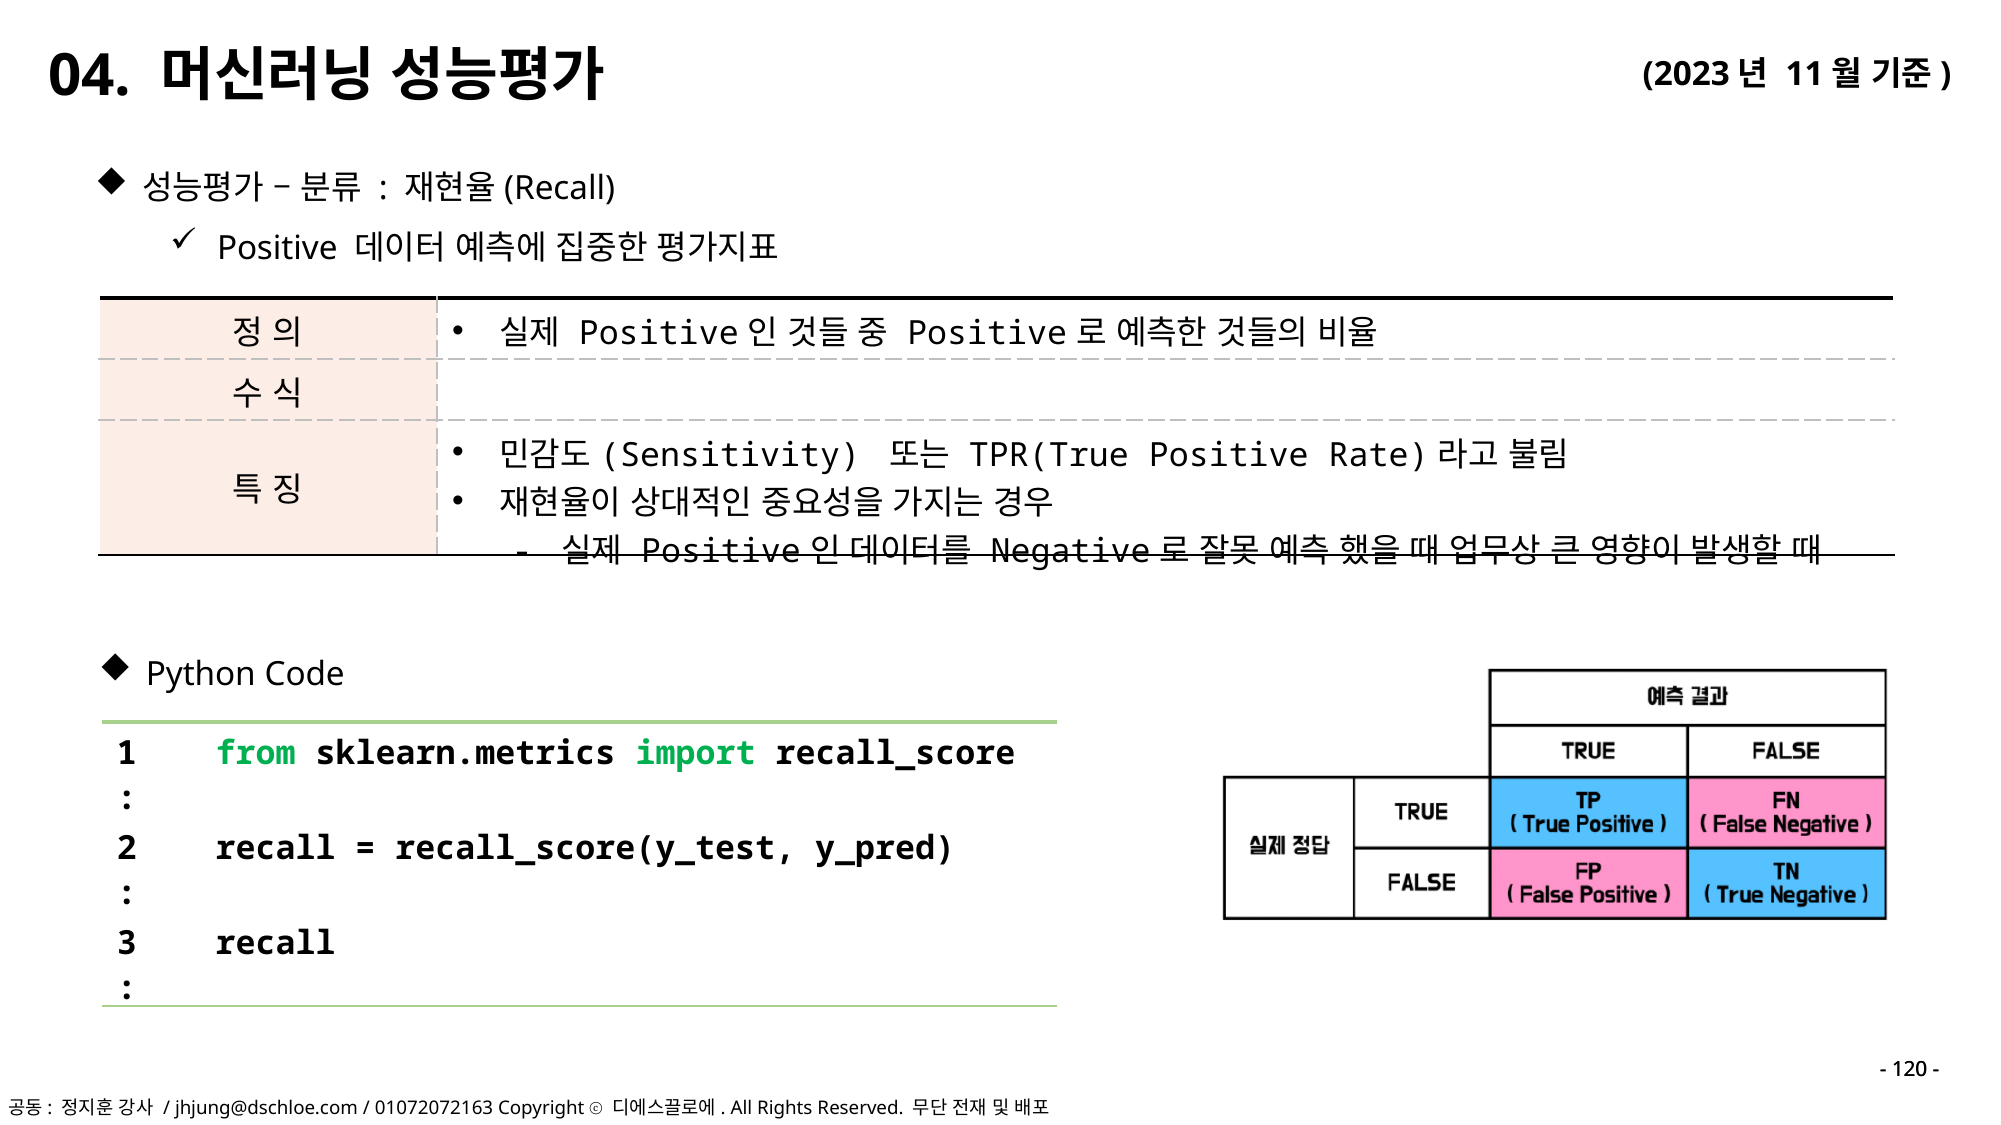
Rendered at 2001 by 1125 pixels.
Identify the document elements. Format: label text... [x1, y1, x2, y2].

table_header from sklearn.metrics import recall_score [201, 724, 1057, 816]
text_box 성능평가 – 분류 : 재현율(Recall) Positive 데이터 예측에 집중한 평가지표 [80, 138, 794, 274]
table_header 1 : [102, 724, 201, 816]
table_cell recall [201, 911, 1057, 1005]
table_cell 2 : [102, 816, 201, 911]
table_cell recall = recall_score(y_test, y_pred) [201, 816, 1057, 911]
table_cell 3 : [102, 911, 201, 1005]
text_box Python Code [84, 624, 360, 700]
text_box 04. 머신러닝 성능평가 [33, 30, 620, 115]
slide_number - 120 - [1504, 1039, 1955, 1100]
picture [1213, 659, 1895, 932]
